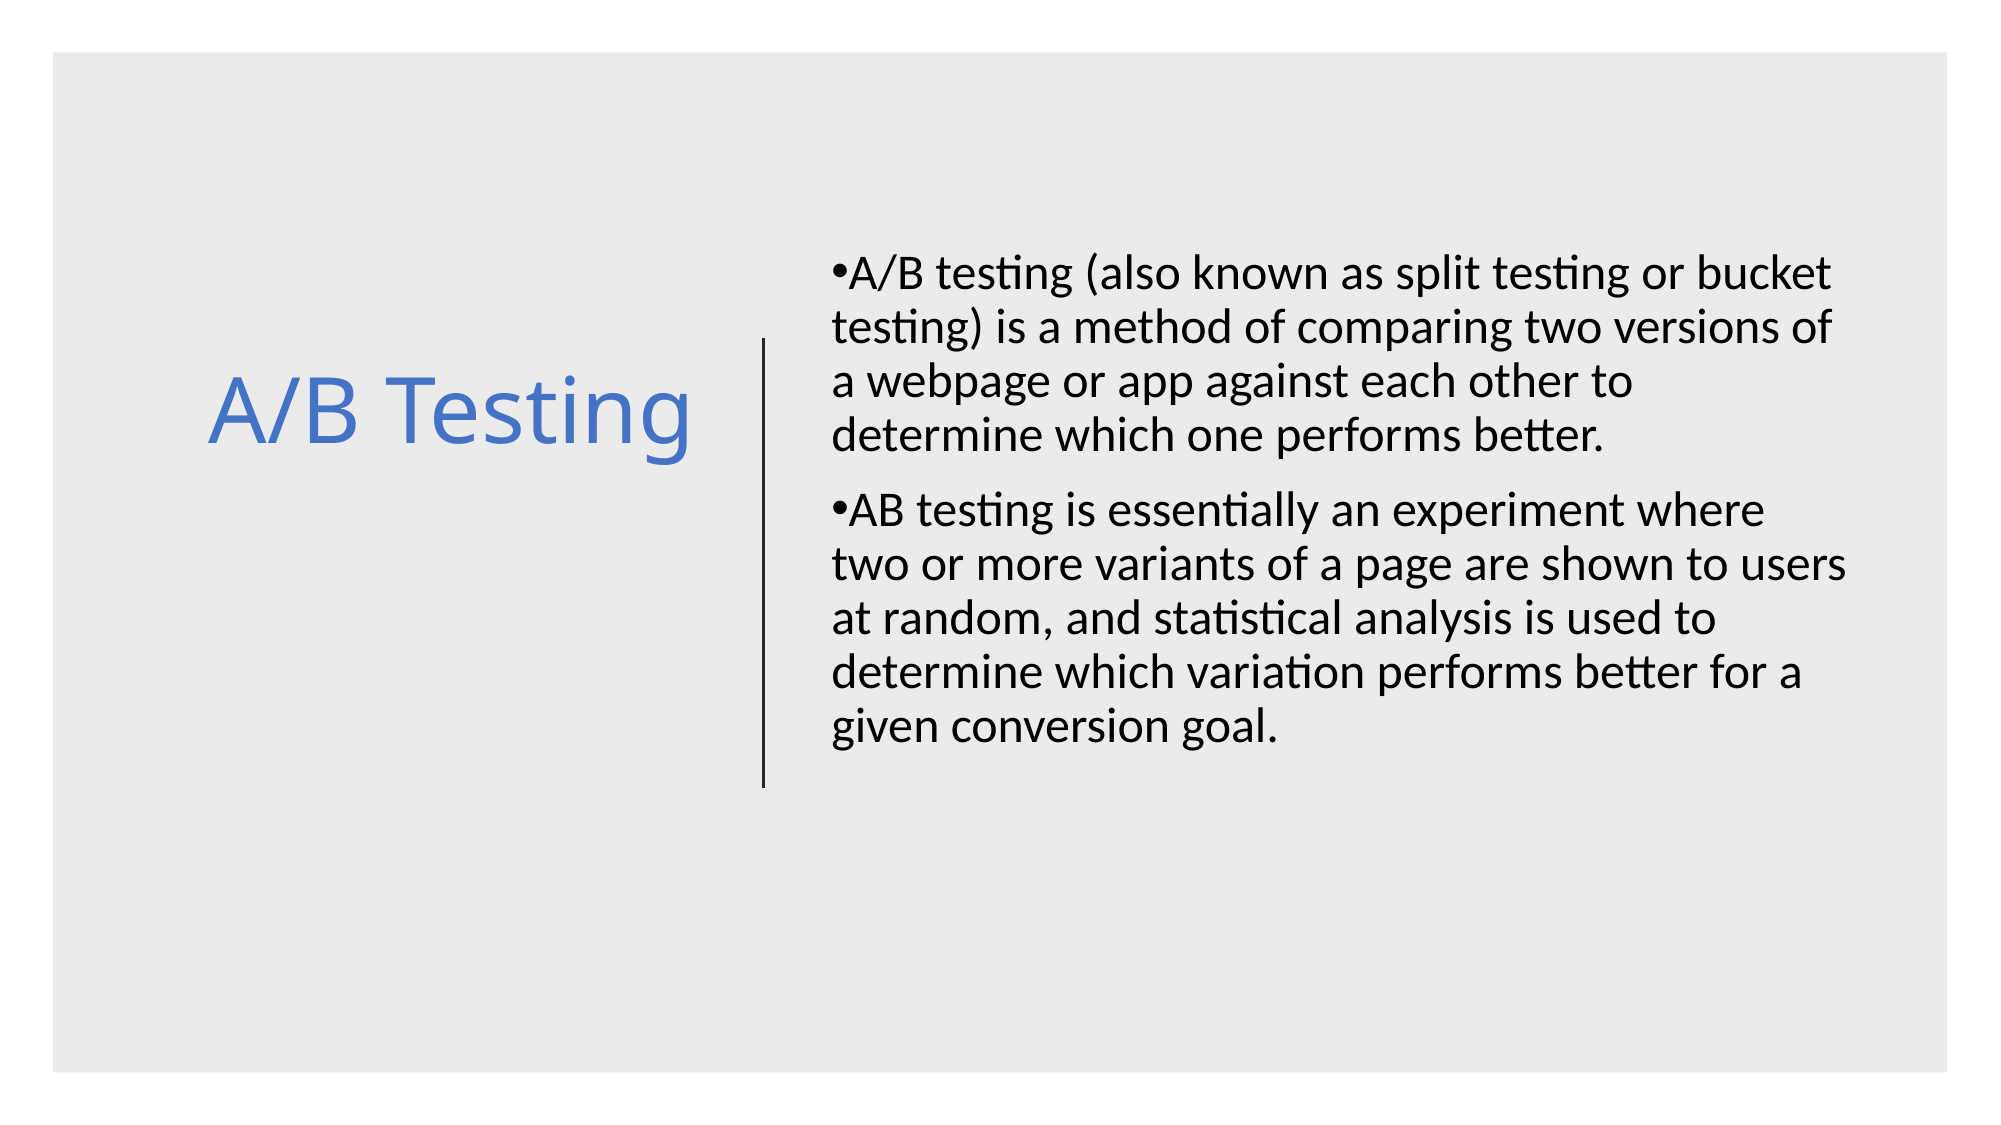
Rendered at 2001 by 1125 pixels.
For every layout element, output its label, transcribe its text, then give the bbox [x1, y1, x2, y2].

subtitle A/B testing (also known as split testing or bucket testing) is a method of comparing two versions of a webpage or app against each other to determine which one performs better. AB testing is essentially an experiment where two or more variants of a page are shown to users at random, and statistical analysis is used to determine which variation performs better for a given conversion goal. [816, 158, 1863, 967]
title A/B Testing [137, 158, 711, 967]
text_box [52, 51, 1948, 1073]
